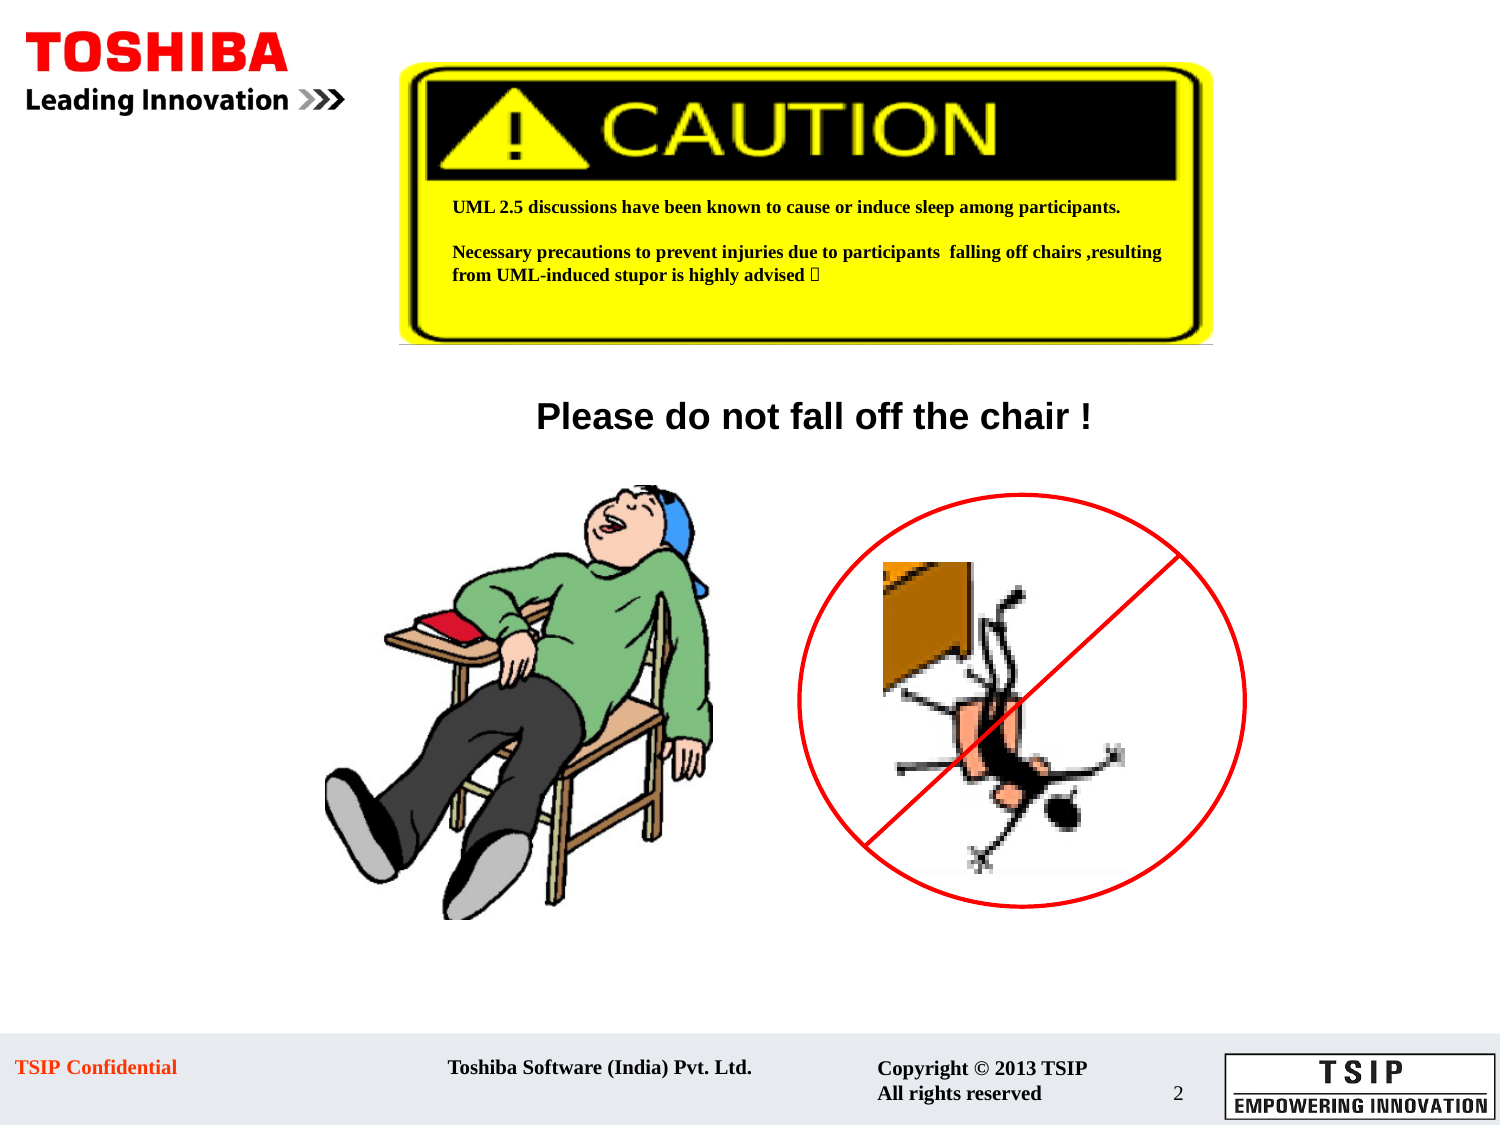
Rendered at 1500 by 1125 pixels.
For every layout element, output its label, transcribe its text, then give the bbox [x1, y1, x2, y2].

picture [324, 485, 713, 920]
picture [399, 62, 1213, 345]
picture [26, 31, 345, 116]
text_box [799, 494, 1246, 907]
picture [1224, 1053, 1496, 1120]
text_box Please do not fall off the chair ! [521, 384, 1109, 490]
